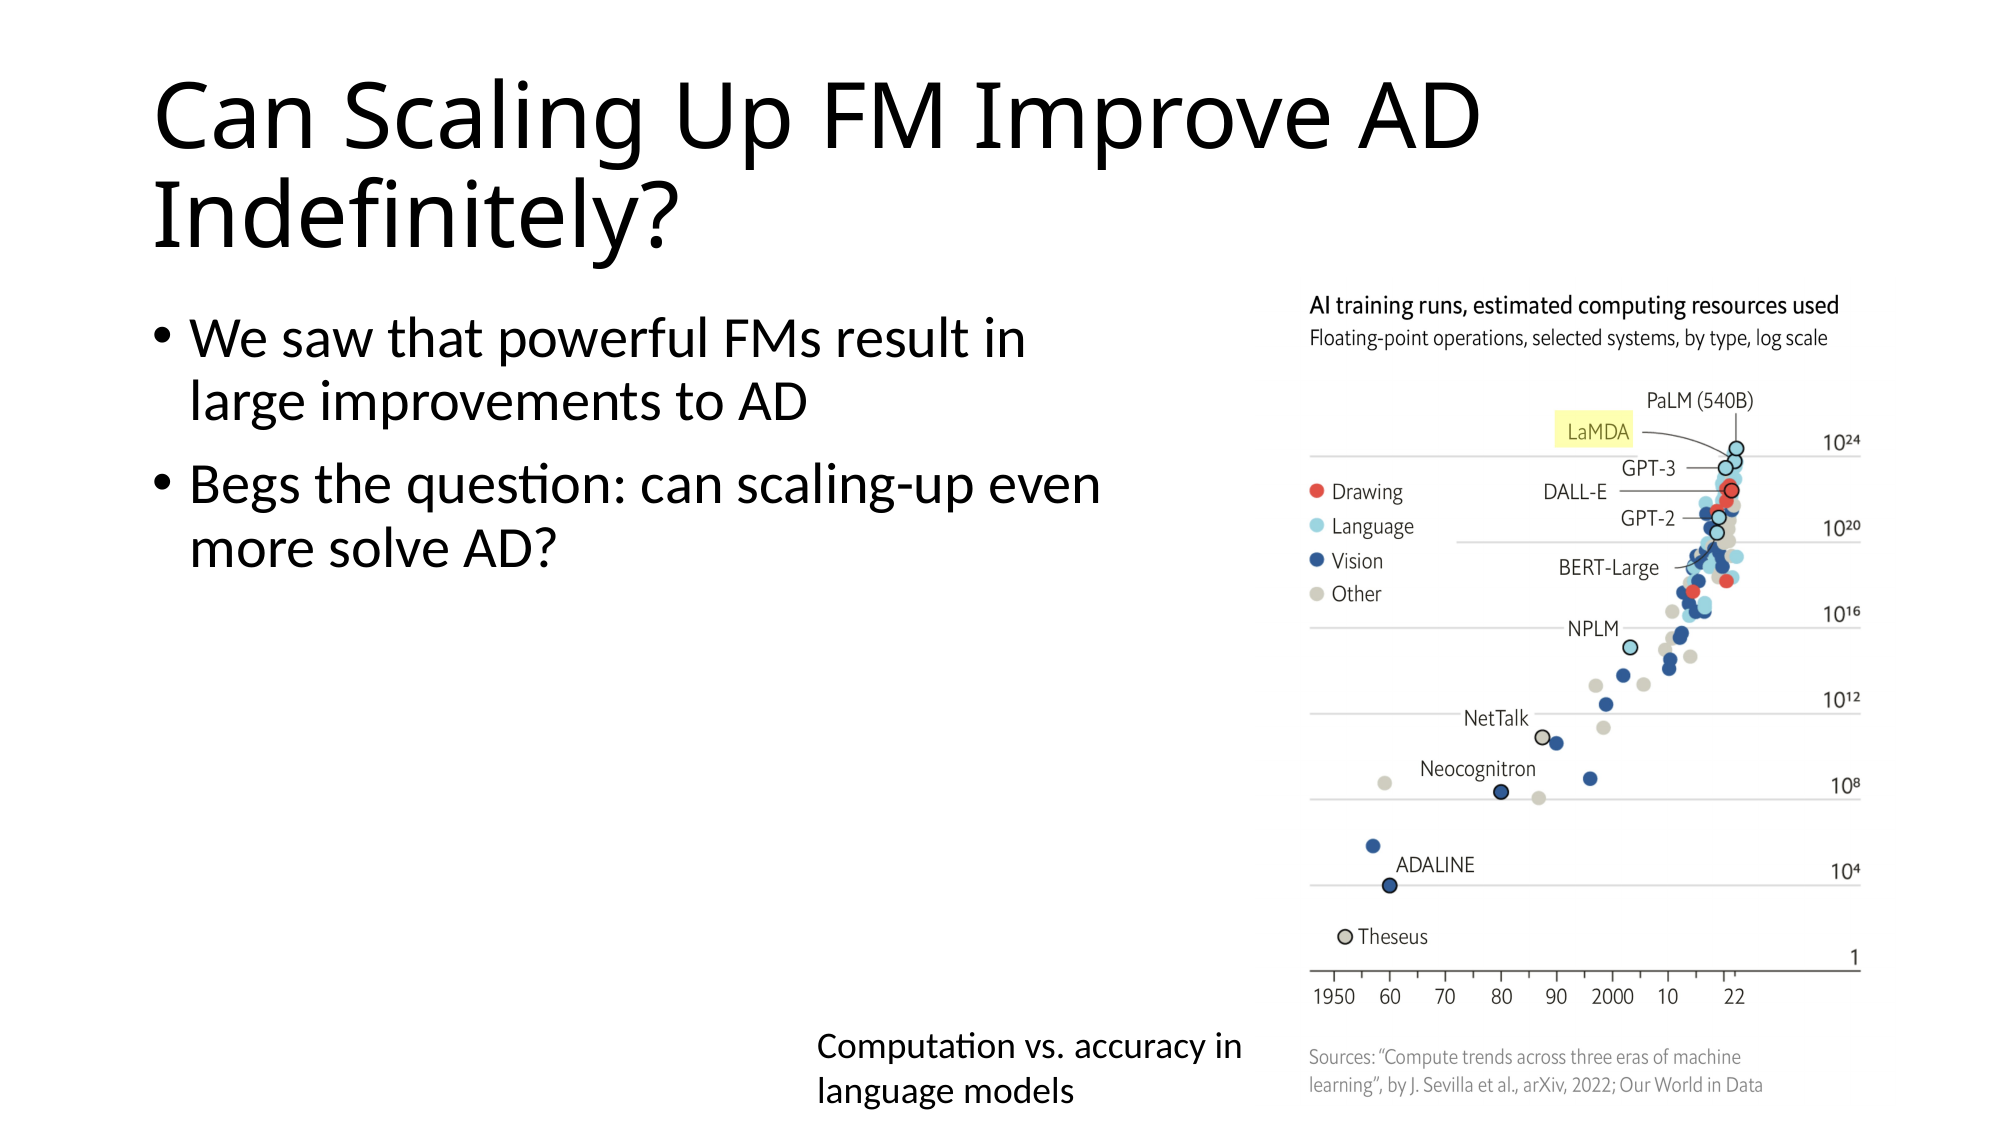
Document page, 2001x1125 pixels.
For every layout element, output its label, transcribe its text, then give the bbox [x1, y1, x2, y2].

list We saw that powerful FMs result in large improvements to AD Begs the question: can scaling-up even more solve AD? [137, 299, 1154, 1014]
title Can Scaling Up FM Improve AD Indefinitely? [137, 59, 1863, 278]
picture [1255, 277, 1896, 1106]
text_box Computation vs. accuracy in language models [809, 1013, 1270, 1118]
